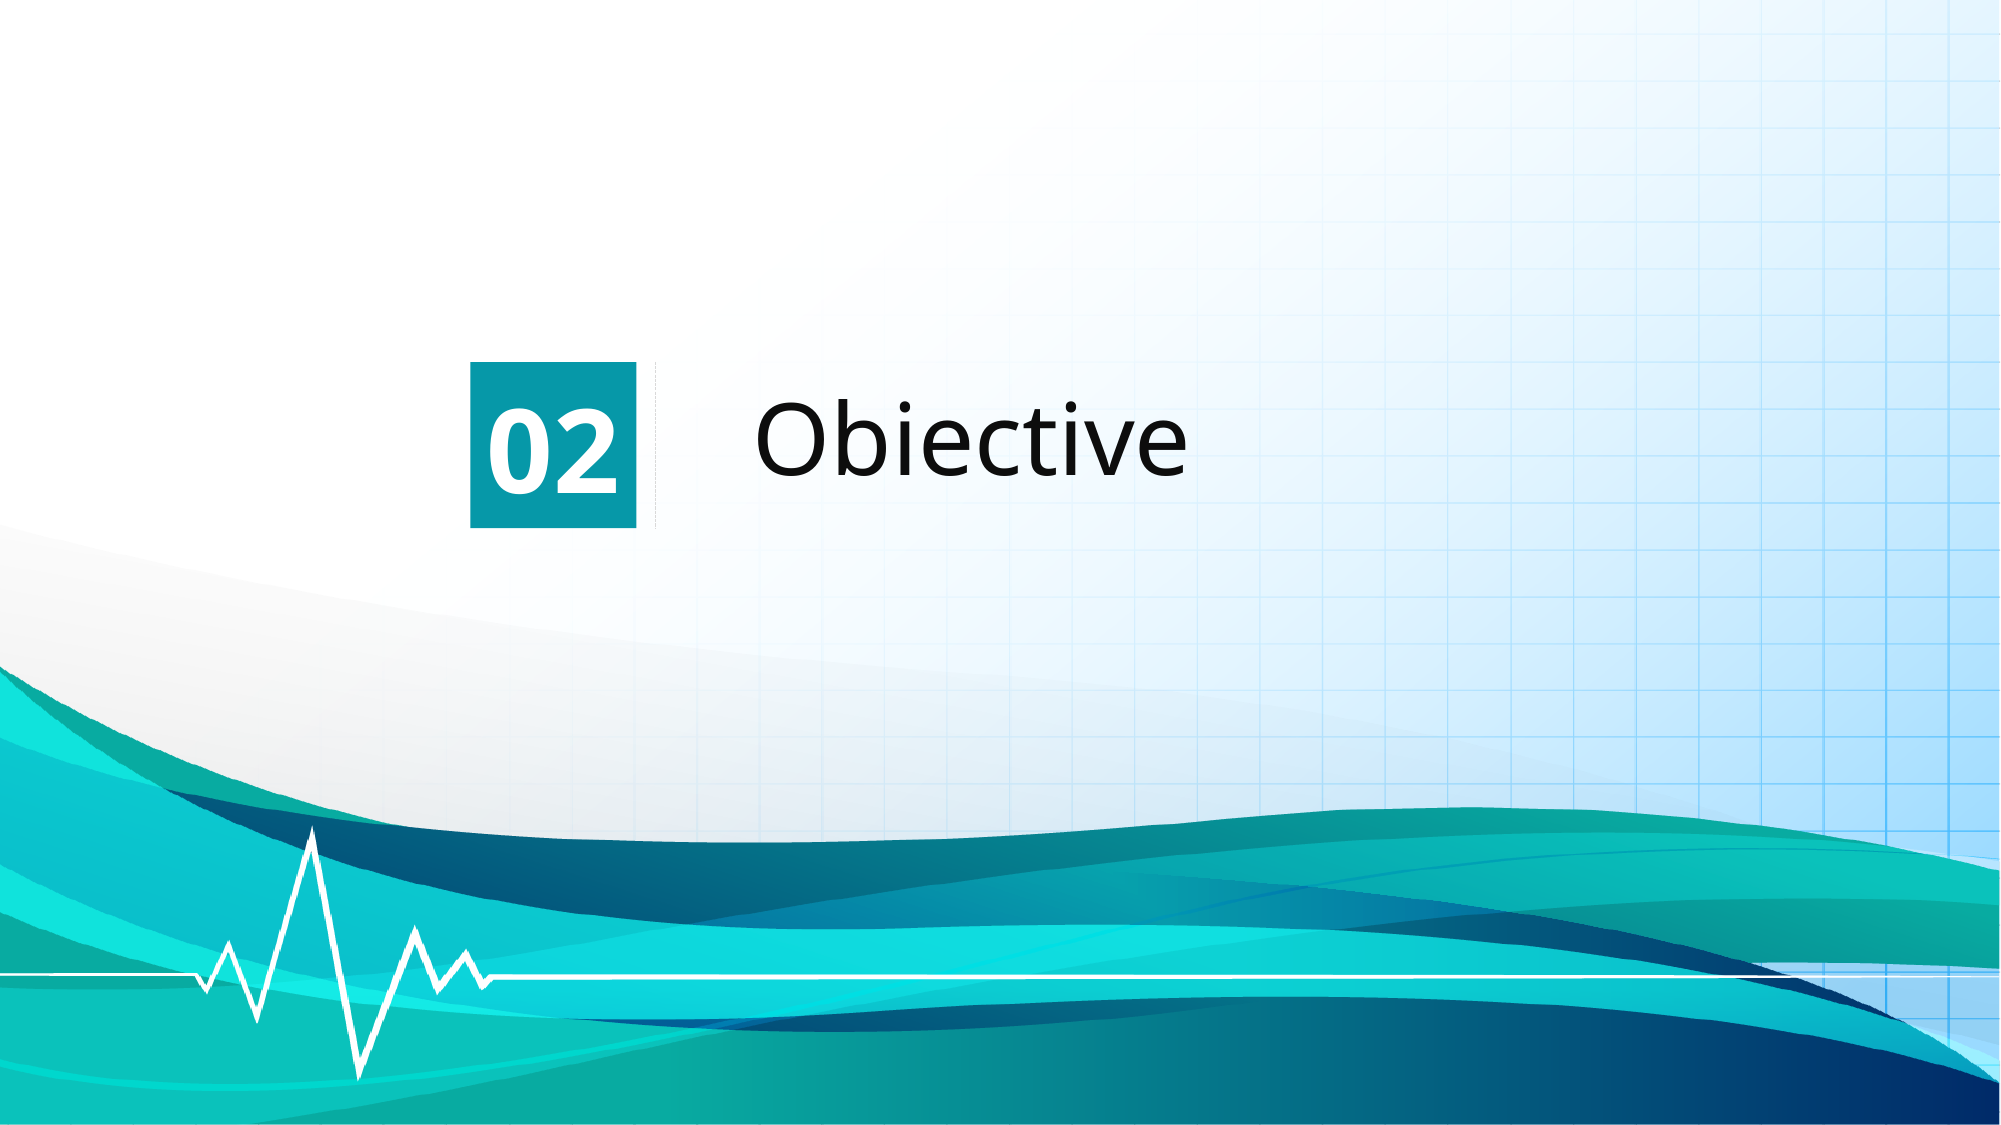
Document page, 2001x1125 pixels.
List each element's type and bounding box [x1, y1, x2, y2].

picture [0, 0, 2001, 1125]
text_box [433, 361, 1380, 528]
